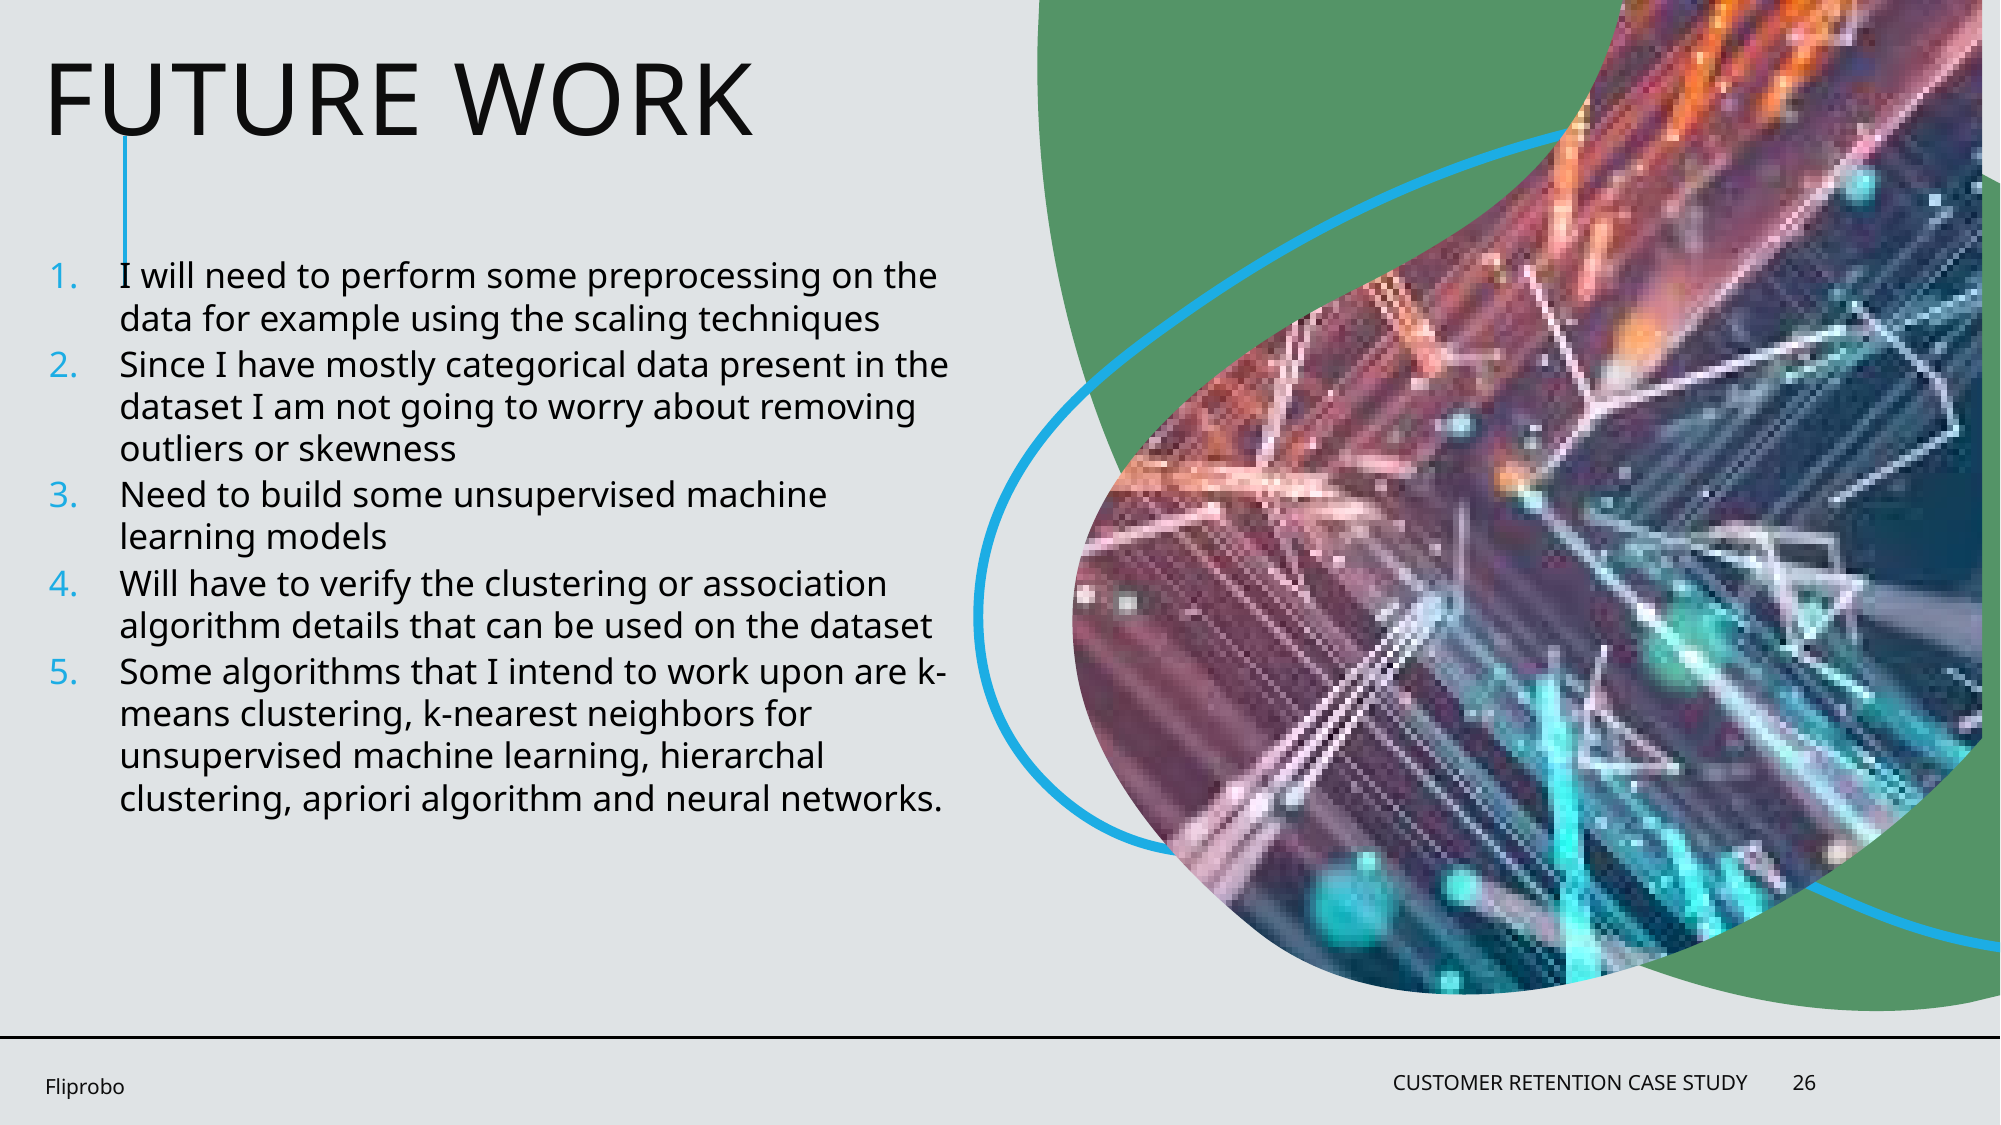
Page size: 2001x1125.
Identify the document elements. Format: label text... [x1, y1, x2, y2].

list I will need to perform some preprocessing on the data for example using the scaling techniques Since I have mostly categorical data present in the dataset I am not going to worry about removing outliers or skewness Need to build some unsupervised machine learning models Will have to verify the clustering or association algorithm details that can be used on the dataset Some algorithms that I intend to work upon are k-means clustering, k-nearest neighbors for unsupervised machine learning, hierarchal clustering, apriori algorithm and neural networks. [41, 246, 980, 914]
slide_number 26 [1777, 1061, 1938, 1107]
slide_number Fliprobo [30, 1060, 192, 1112]
title Future Work [27, 51, 1065, 163]
picture [1072, 0, 1983, 995]
footer Customer Retention Case Study [794, 1061, 1763, 1107]
